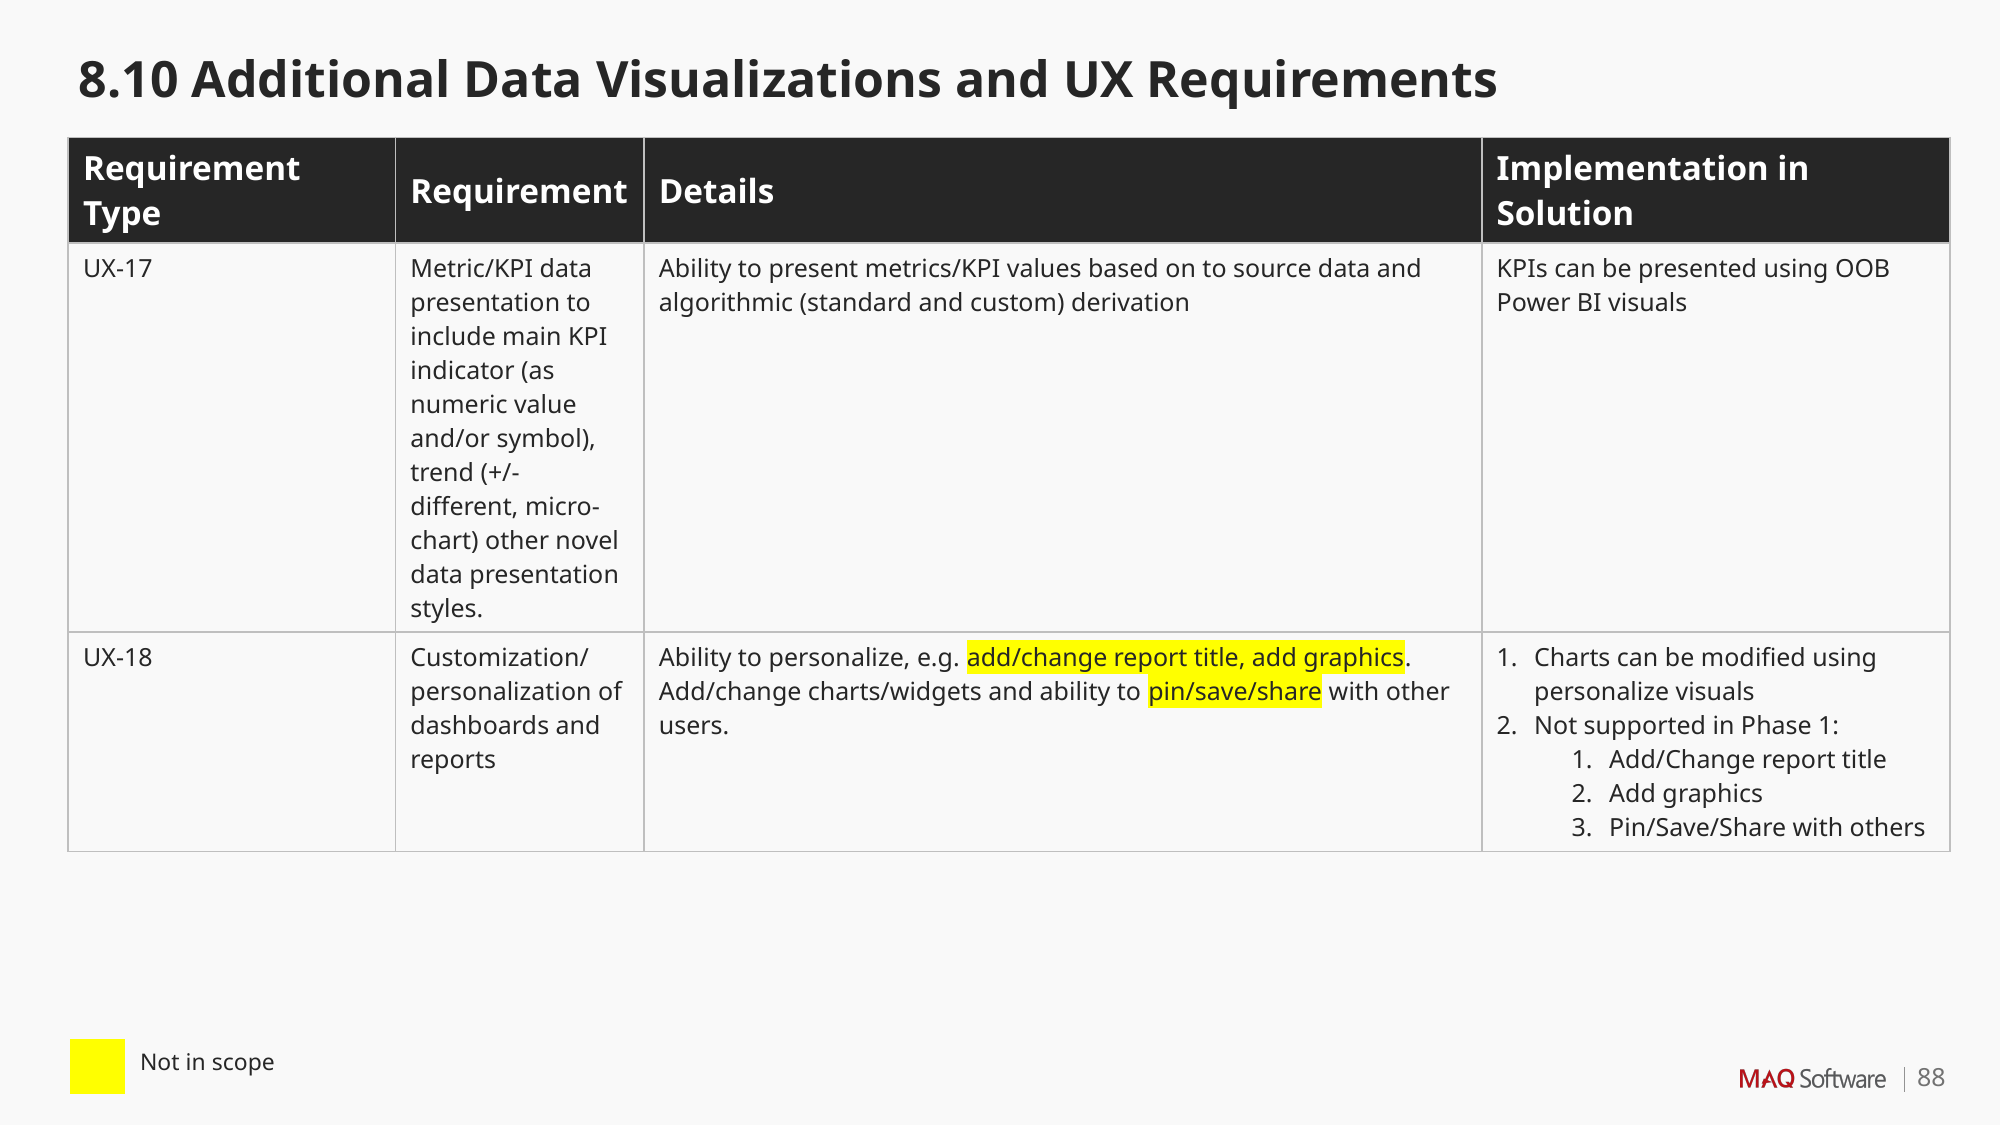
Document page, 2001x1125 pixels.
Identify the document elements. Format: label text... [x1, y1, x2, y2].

picture [1740, 1068, 1886, 1088]
table_cell Ability to present metrics/KPI values based on to source data and algorithmic (standard and custom) derivation [645, 244, 1481, 631]
table_header Requirement Type [69, 138, 395, 242]
table_header Requirement [396, 138, 643, 242]
text_box 8.10 Additional Data Visualizations and UX Requirements [64, 46, 1597, 126]
table_cell UX-18 [69, 633, 395, 851]
slide_number 88 [1896, 1057, 1967, 1099]
table_cell Ability to personalize, e.g. add/change report title, add graphics. Add/change charts/widgets and ability to pin/save/share with other users. [645, 633, 1481, 851]
table_cell Charts can be modified using personalize visuals Not supported in Phase 1: Add/Change report title Add graphics Pin/Save/Share with others [1483, 633, 1949, 851]
table_cell KPIs can be presented using OOB Power BI visuals [1483, 244, 1949, 631]
table_header Implementation in Solution [1483, 138, 1949, 242]
table_header Details [645, 138, 1481, 242]
table_header [70, 1039, 125, 1094]
table_cell Customization/personalization of dashboards and reports [396, 633, 643, 851]
table_header Not in scope [125, 1039, 394, 1094]
table_cell UX-17 [69, 244, 395, 631]
table_cell Metric/KPI data presentation to include main KPI indicator (as numeric value and/or symbol), trend (+/- different, micro-chart) other novel data presentation styles. [396, 244, 643, 631]
